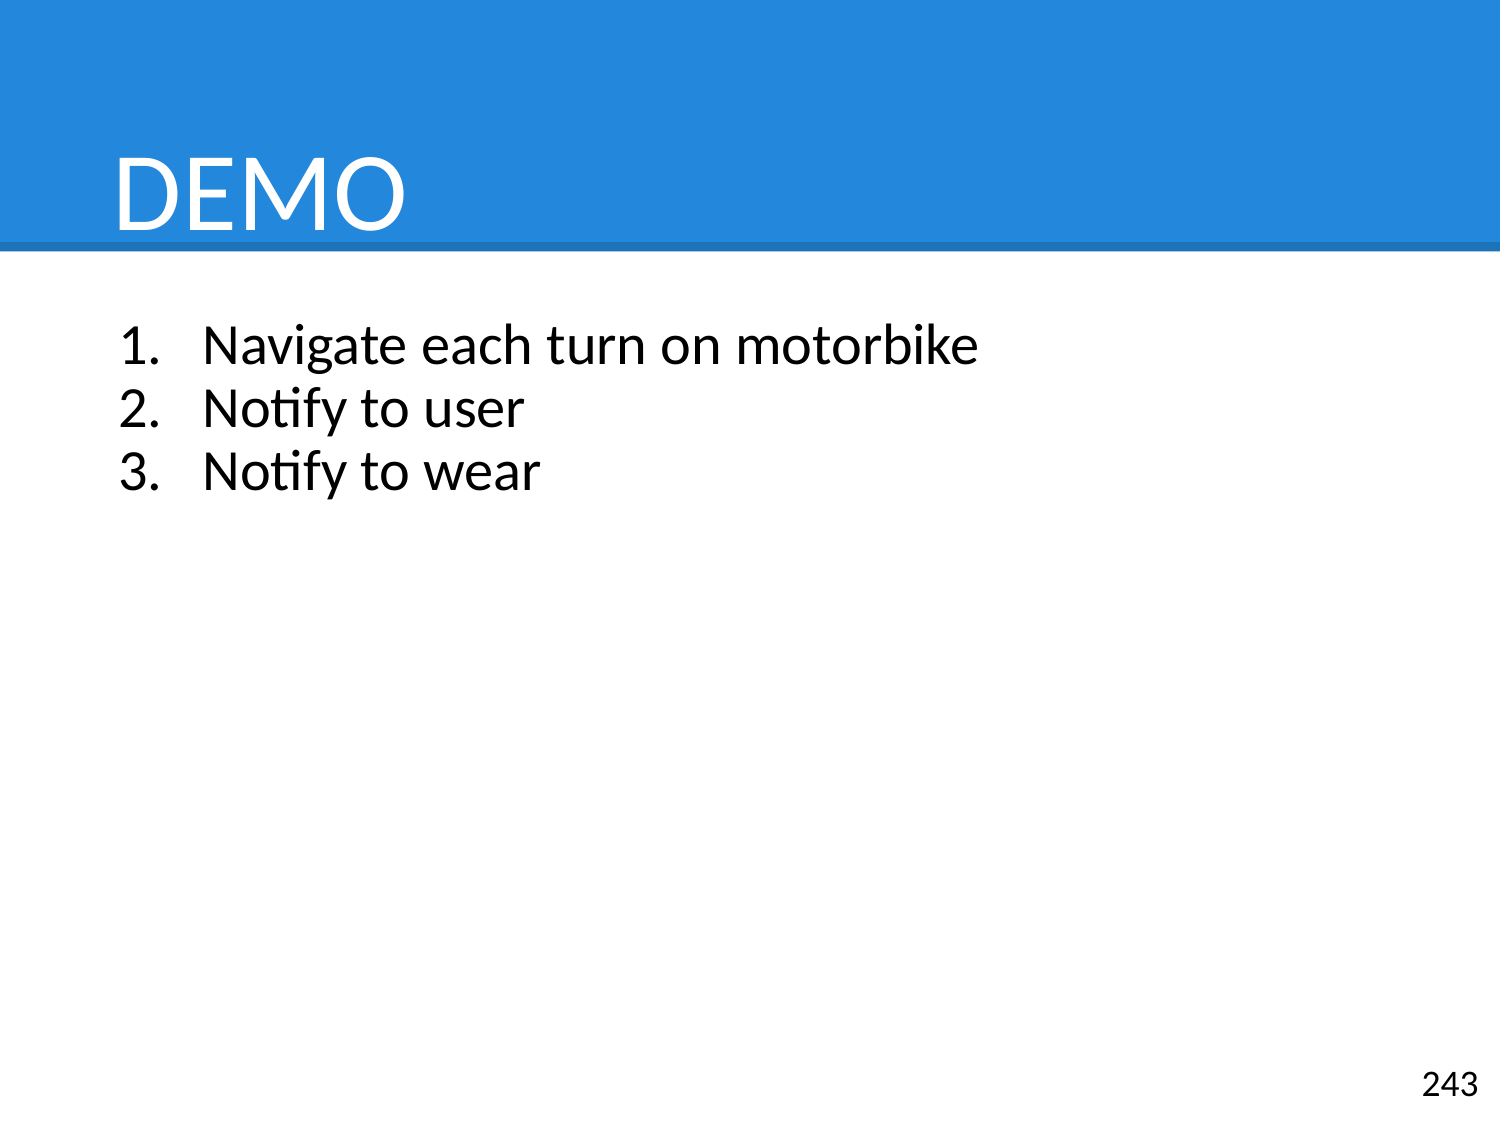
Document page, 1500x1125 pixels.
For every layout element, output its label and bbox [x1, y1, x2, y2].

slide_number [1403, 1038, 1494, 1125]
text_box [103, 299, 1397, 1014]
text_box [98, 110, 423, 261]
